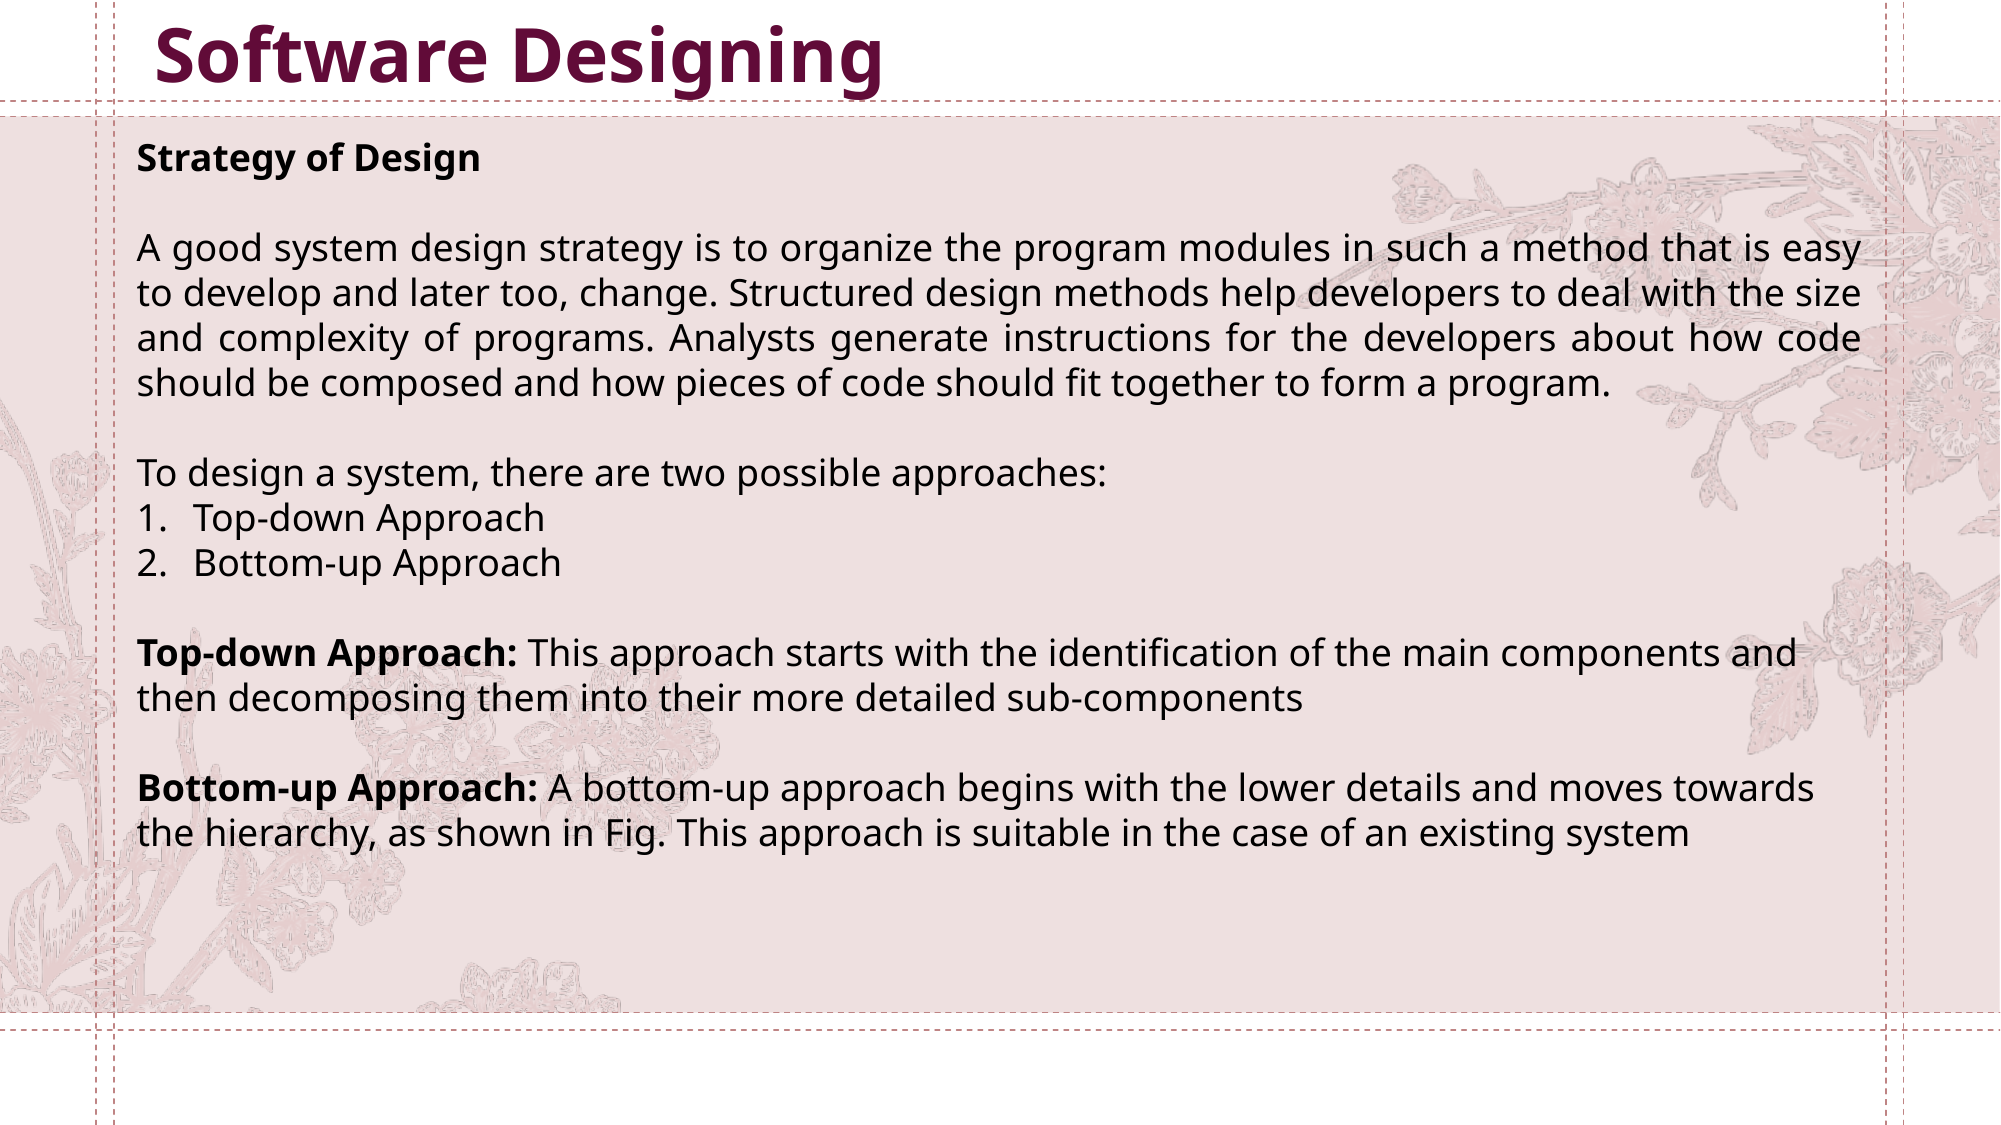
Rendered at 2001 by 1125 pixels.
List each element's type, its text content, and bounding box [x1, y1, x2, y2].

picture [1240, 116, 2000, 873]
text_box [500, 480, 1502, 542]
text_box Strategy of Design A good system design strategy is to organize the program modules in such a method that is easy to develop and later too, change. Structured design methods help developers to deal with the size and complexity of programs. Analysts generate instructions for the developers about how code should be composed and how pieces of code should fit together to form a program. To design a system, there are two possible approaches: Top-down Approach Bottom-up Approach Top-down Approach: This approach starts with the identification of the main components and then decomposing them into their more detailed sub-components Bottom-up Approach: A bottom-up approach begins with the lower details and moves towards the hierarchy, as shown in Fig. This approach is suitable in the case of an existing system [121, 126, 1878, 906]
picture [0, 297, 778, 1013]
text_box Software Designing [139, 0, 1141, 126]
